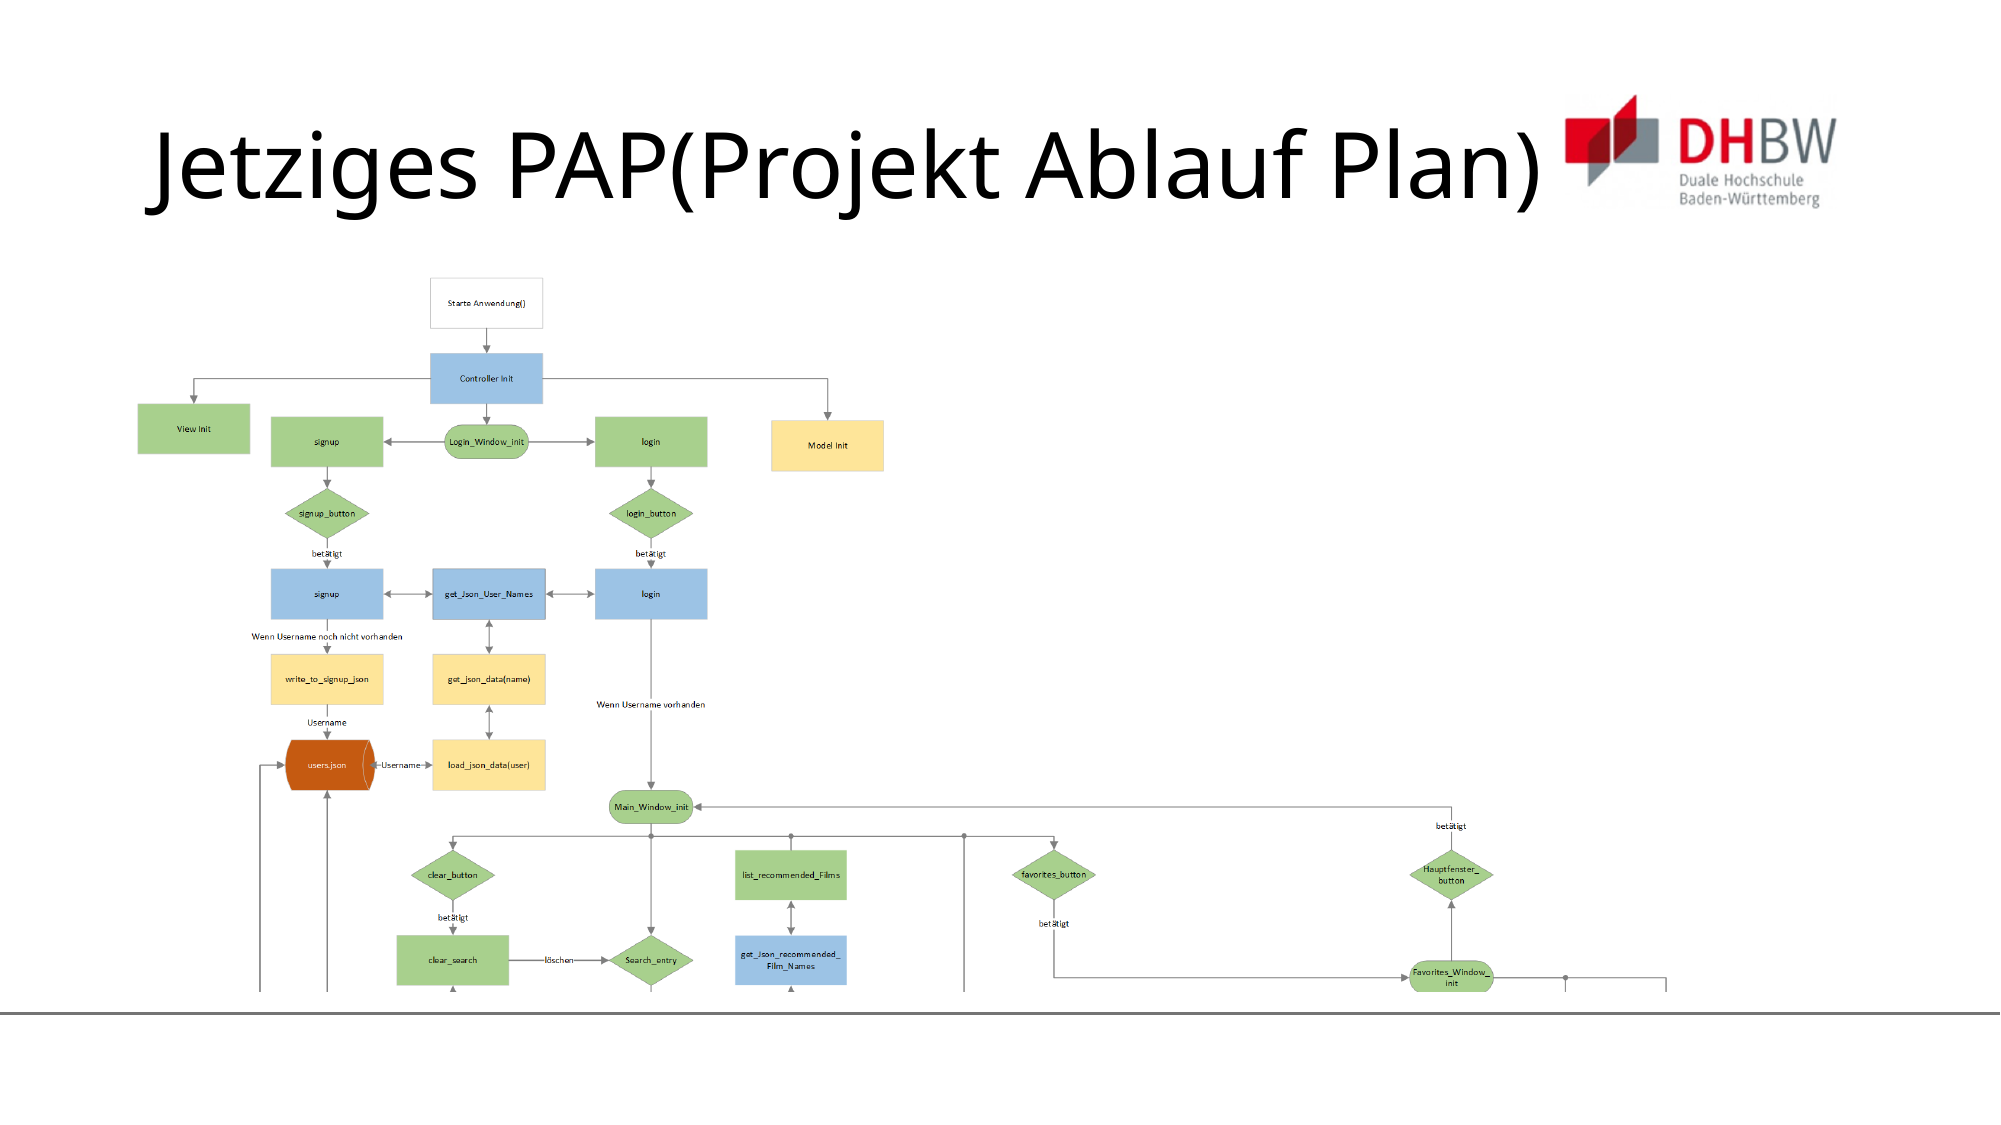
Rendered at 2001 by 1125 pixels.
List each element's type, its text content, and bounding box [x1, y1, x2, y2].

picture [136, 276, 1863, 992]
title Jetziges PAP(Projekt Ablauf Plan) [137, 59, 1863, 276]
